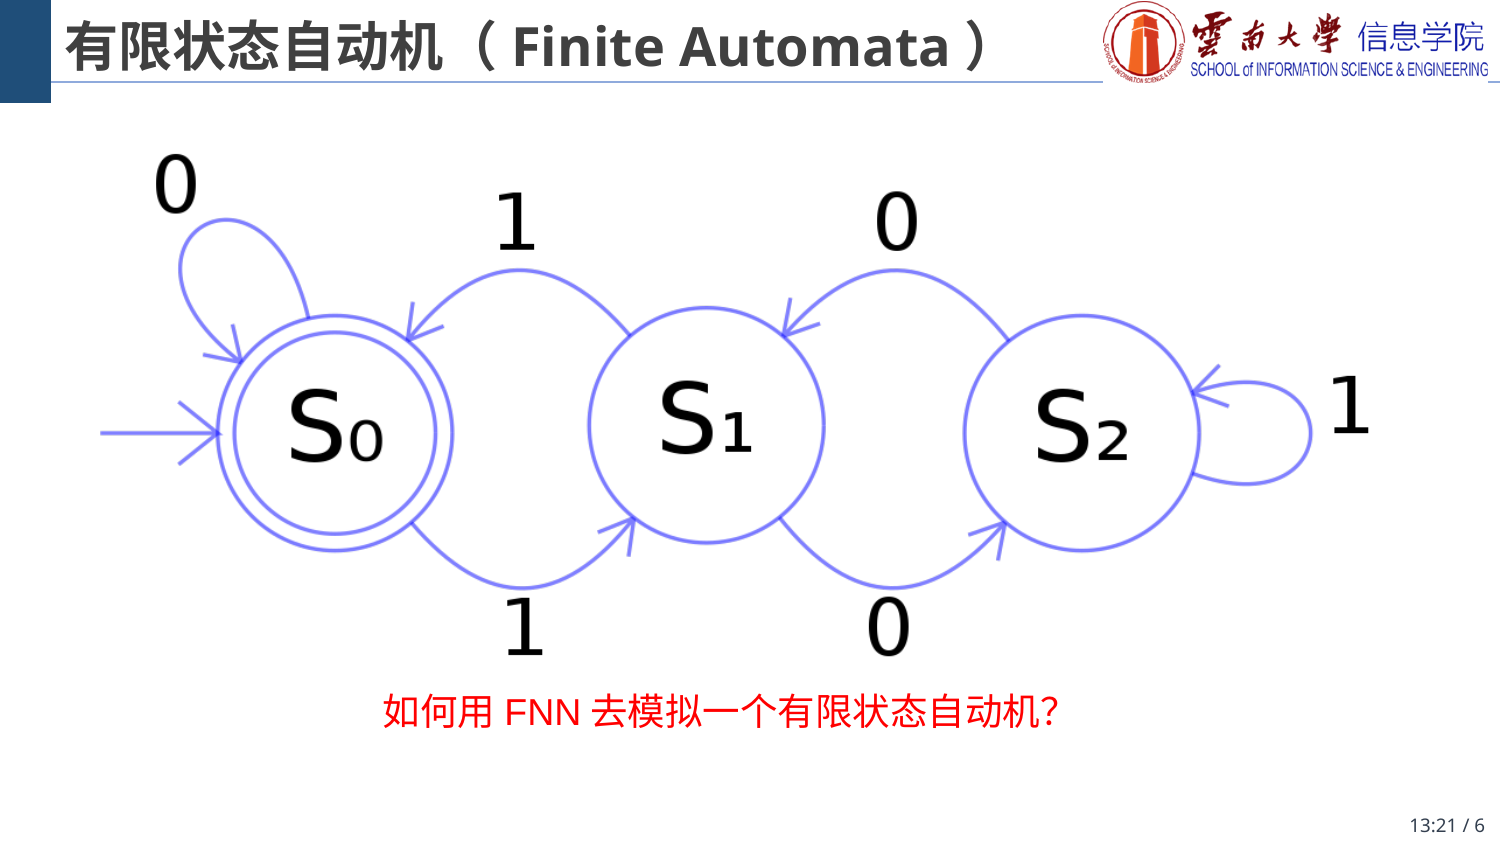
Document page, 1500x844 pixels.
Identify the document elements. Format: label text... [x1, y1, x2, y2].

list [50, 84, 1450, 703]
text_box 如何用FNN去模拟一个有限状态自动机？ [368, 716, 1093, 741]
picture [1103, 1, 1488, 83]
title 有限状态自动机（Finite Automata） [49, 10, 1096, 85]
